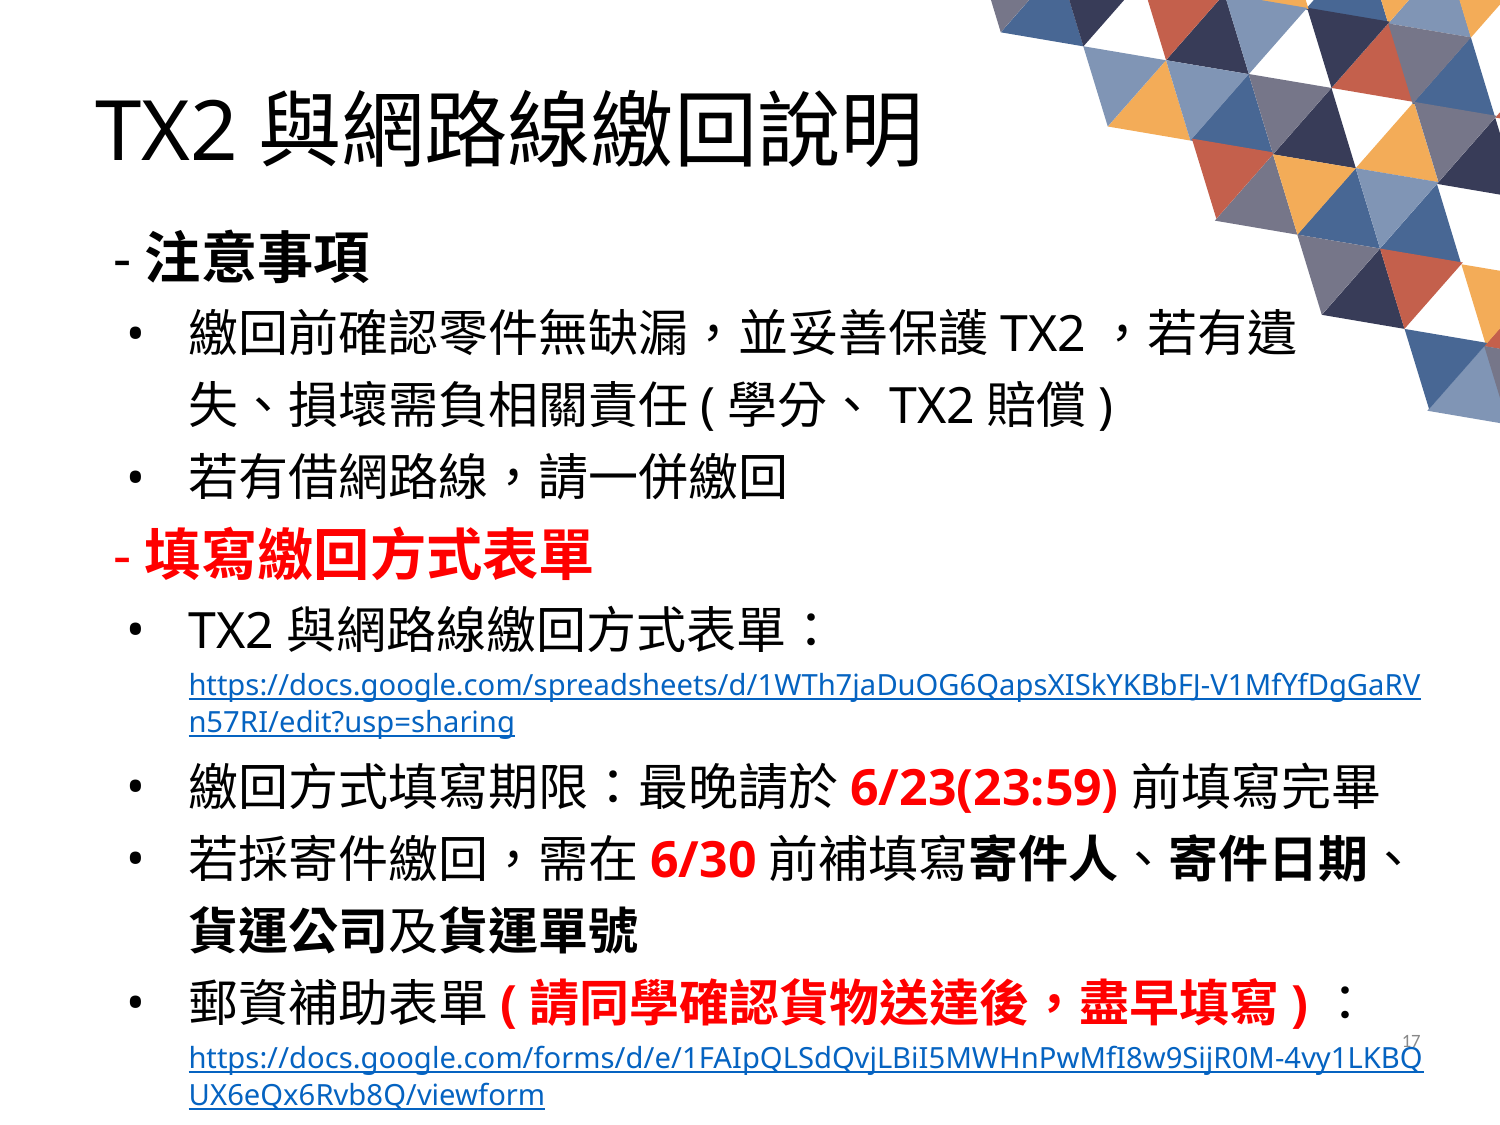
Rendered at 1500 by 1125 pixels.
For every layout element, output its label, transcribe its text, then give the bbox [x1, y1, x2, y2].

slide_number 16 [1350, 1010, 1436, 1071]
list -注意事項 繳回前確認零件無缺漏，並妥善保護TX2，若有遺 失、損壞需負相關責任(學分、TX2賠償) 若有借網路線，請一併繳回 -填寫繳回方式表單 TX2與網路線繳回方式表單：https://docs.google.com/spreadsheets/d/1WTh7jaDuOG6QapsXISkYKBbFJ-V1MfYfDgGaRVn57RI/edit?usp=sharing 繳回方式填寫期限：最晚請於6/23(23:59)前填寫完畢 若採寄件繳回，需在6/30前補填寫寄件人、寄件日期、貨運公司及貨運單號 郵資補助表單(請同學確認貨物送達後，盡早填寫)： https://docs.google.com/forms/d/e/1FAIpQLSdQvjLBiI5MWHnPwMfI8w9SijR0M-4vy1LKBQUX6eQx6Rvb8Q/viewform [98, 201, 1449, 1125]
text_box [1003, 0, 1500, 278]
title TX2與網路線繳回說明 [80, 40, 998, 228]
